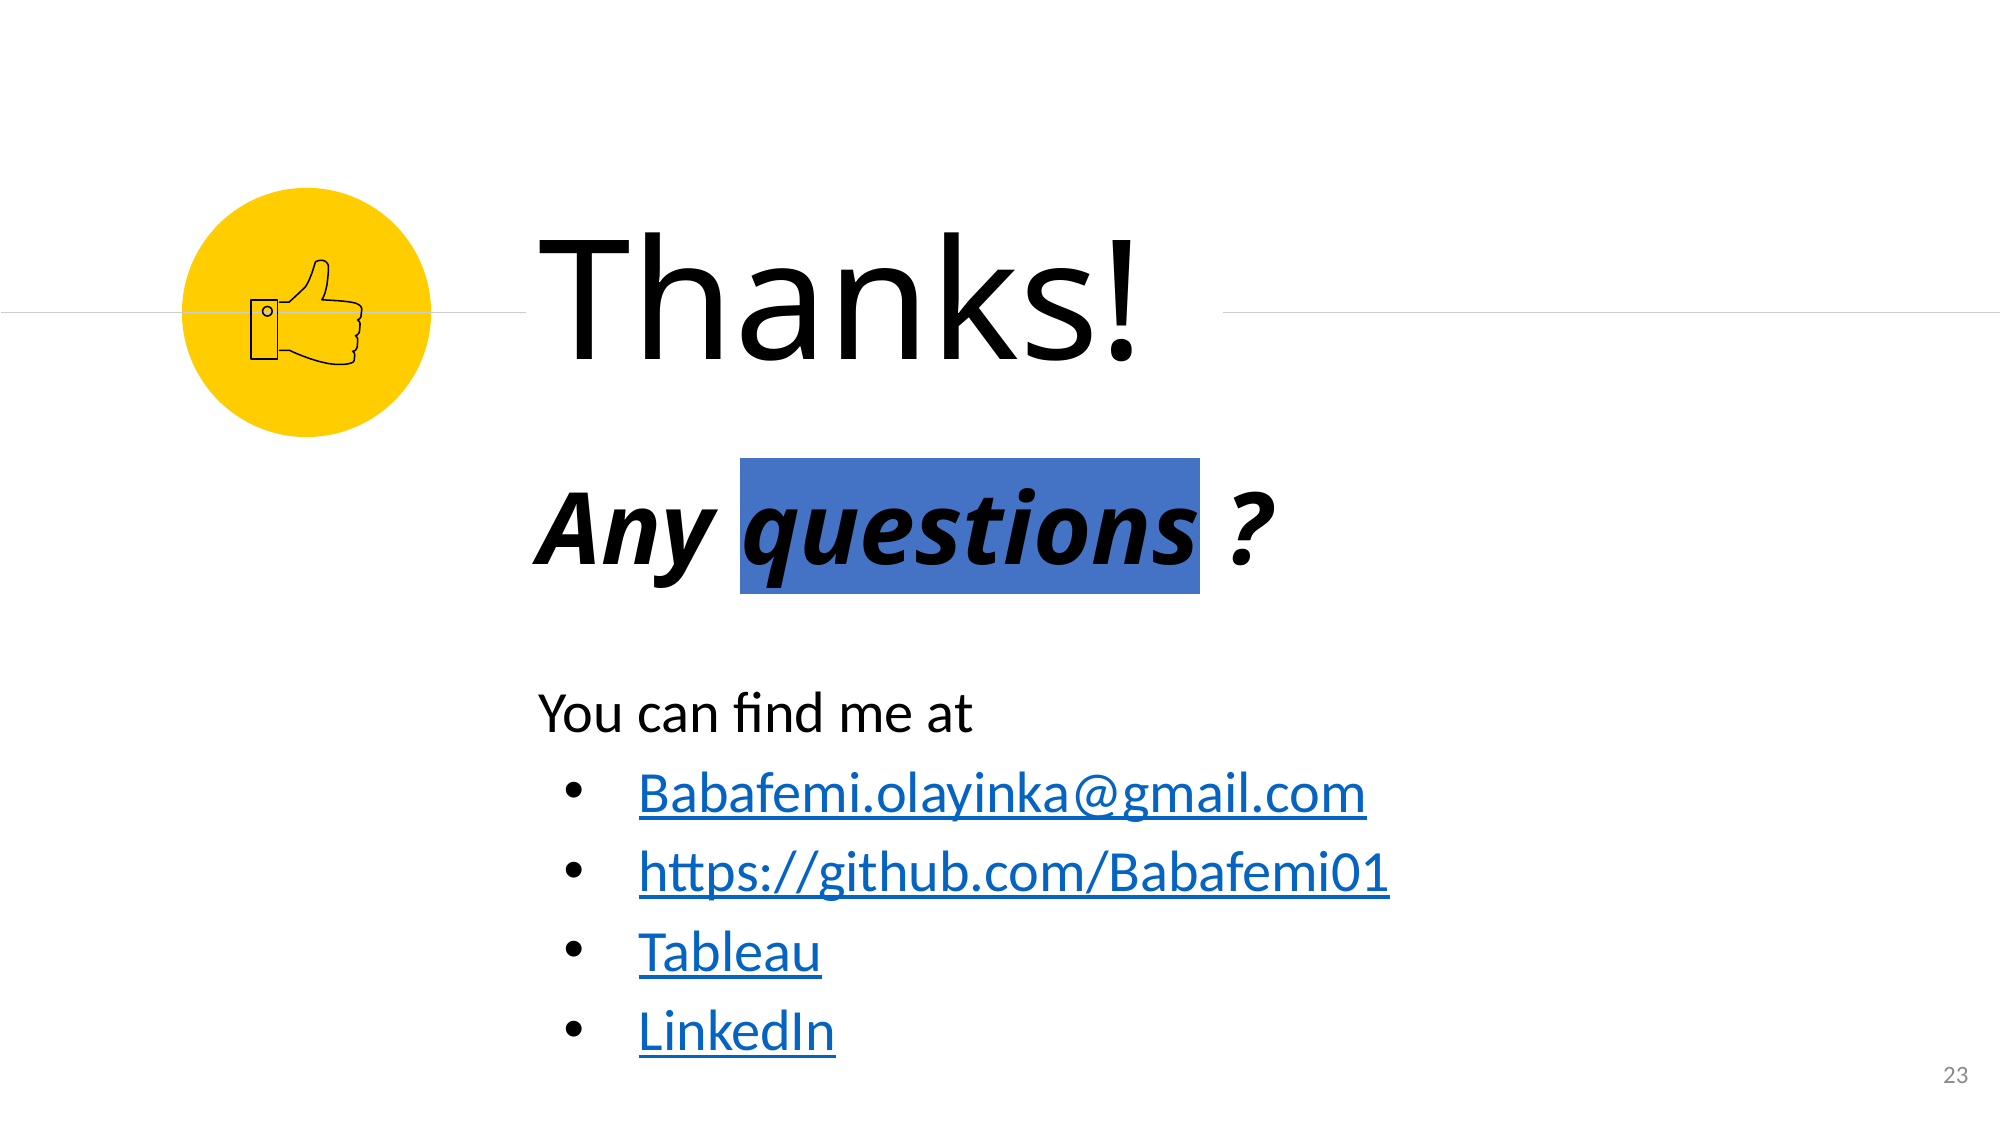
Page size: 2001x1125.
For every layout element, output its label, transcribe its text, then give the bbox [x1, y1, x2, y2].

text_box [181, 187, 432, 312]
subtitle Any questions ? You can find me at Babafemi.olayinka@gmail.com https://github.com/Babafemi01 Tableau LinkedIn [518, 457, 1617, 630]
title Thanks! [518, 178, 1593, 433]
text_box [251, 260, 362, 365]
slide_number 23 [1868, 1038, 1989, 1125]
text_box [181, 313, 432, 438]
